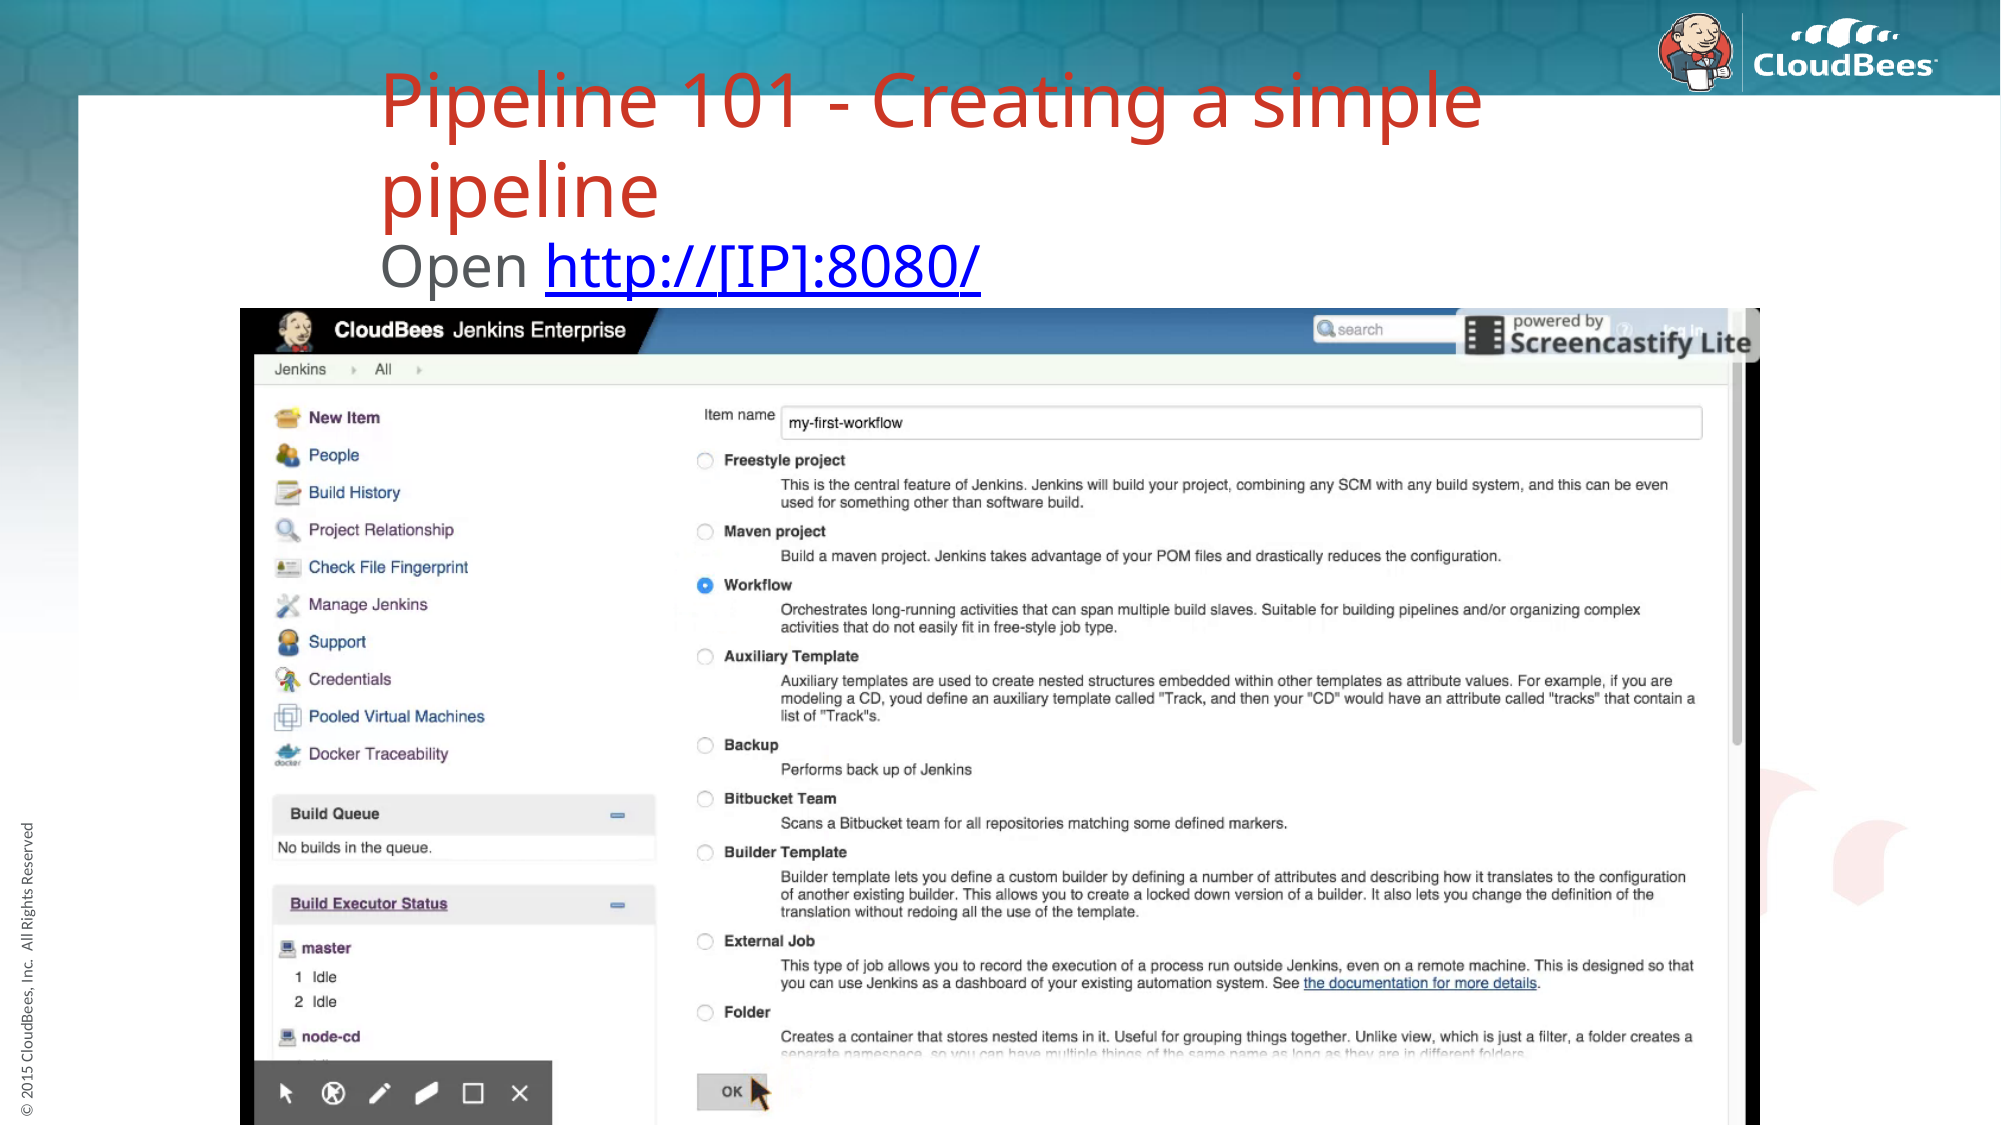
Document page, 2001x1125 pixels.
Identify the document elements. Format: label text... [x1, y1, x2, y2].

list Open http://[IP]:8080/ [364, 214, 1715, 308]
picture [239, 308, 1939, 1125]
title Pipeline 101 - Creating a simple pipeline [363, 73, 1715, 212]
picture [0, 0, 2001, 1125]
